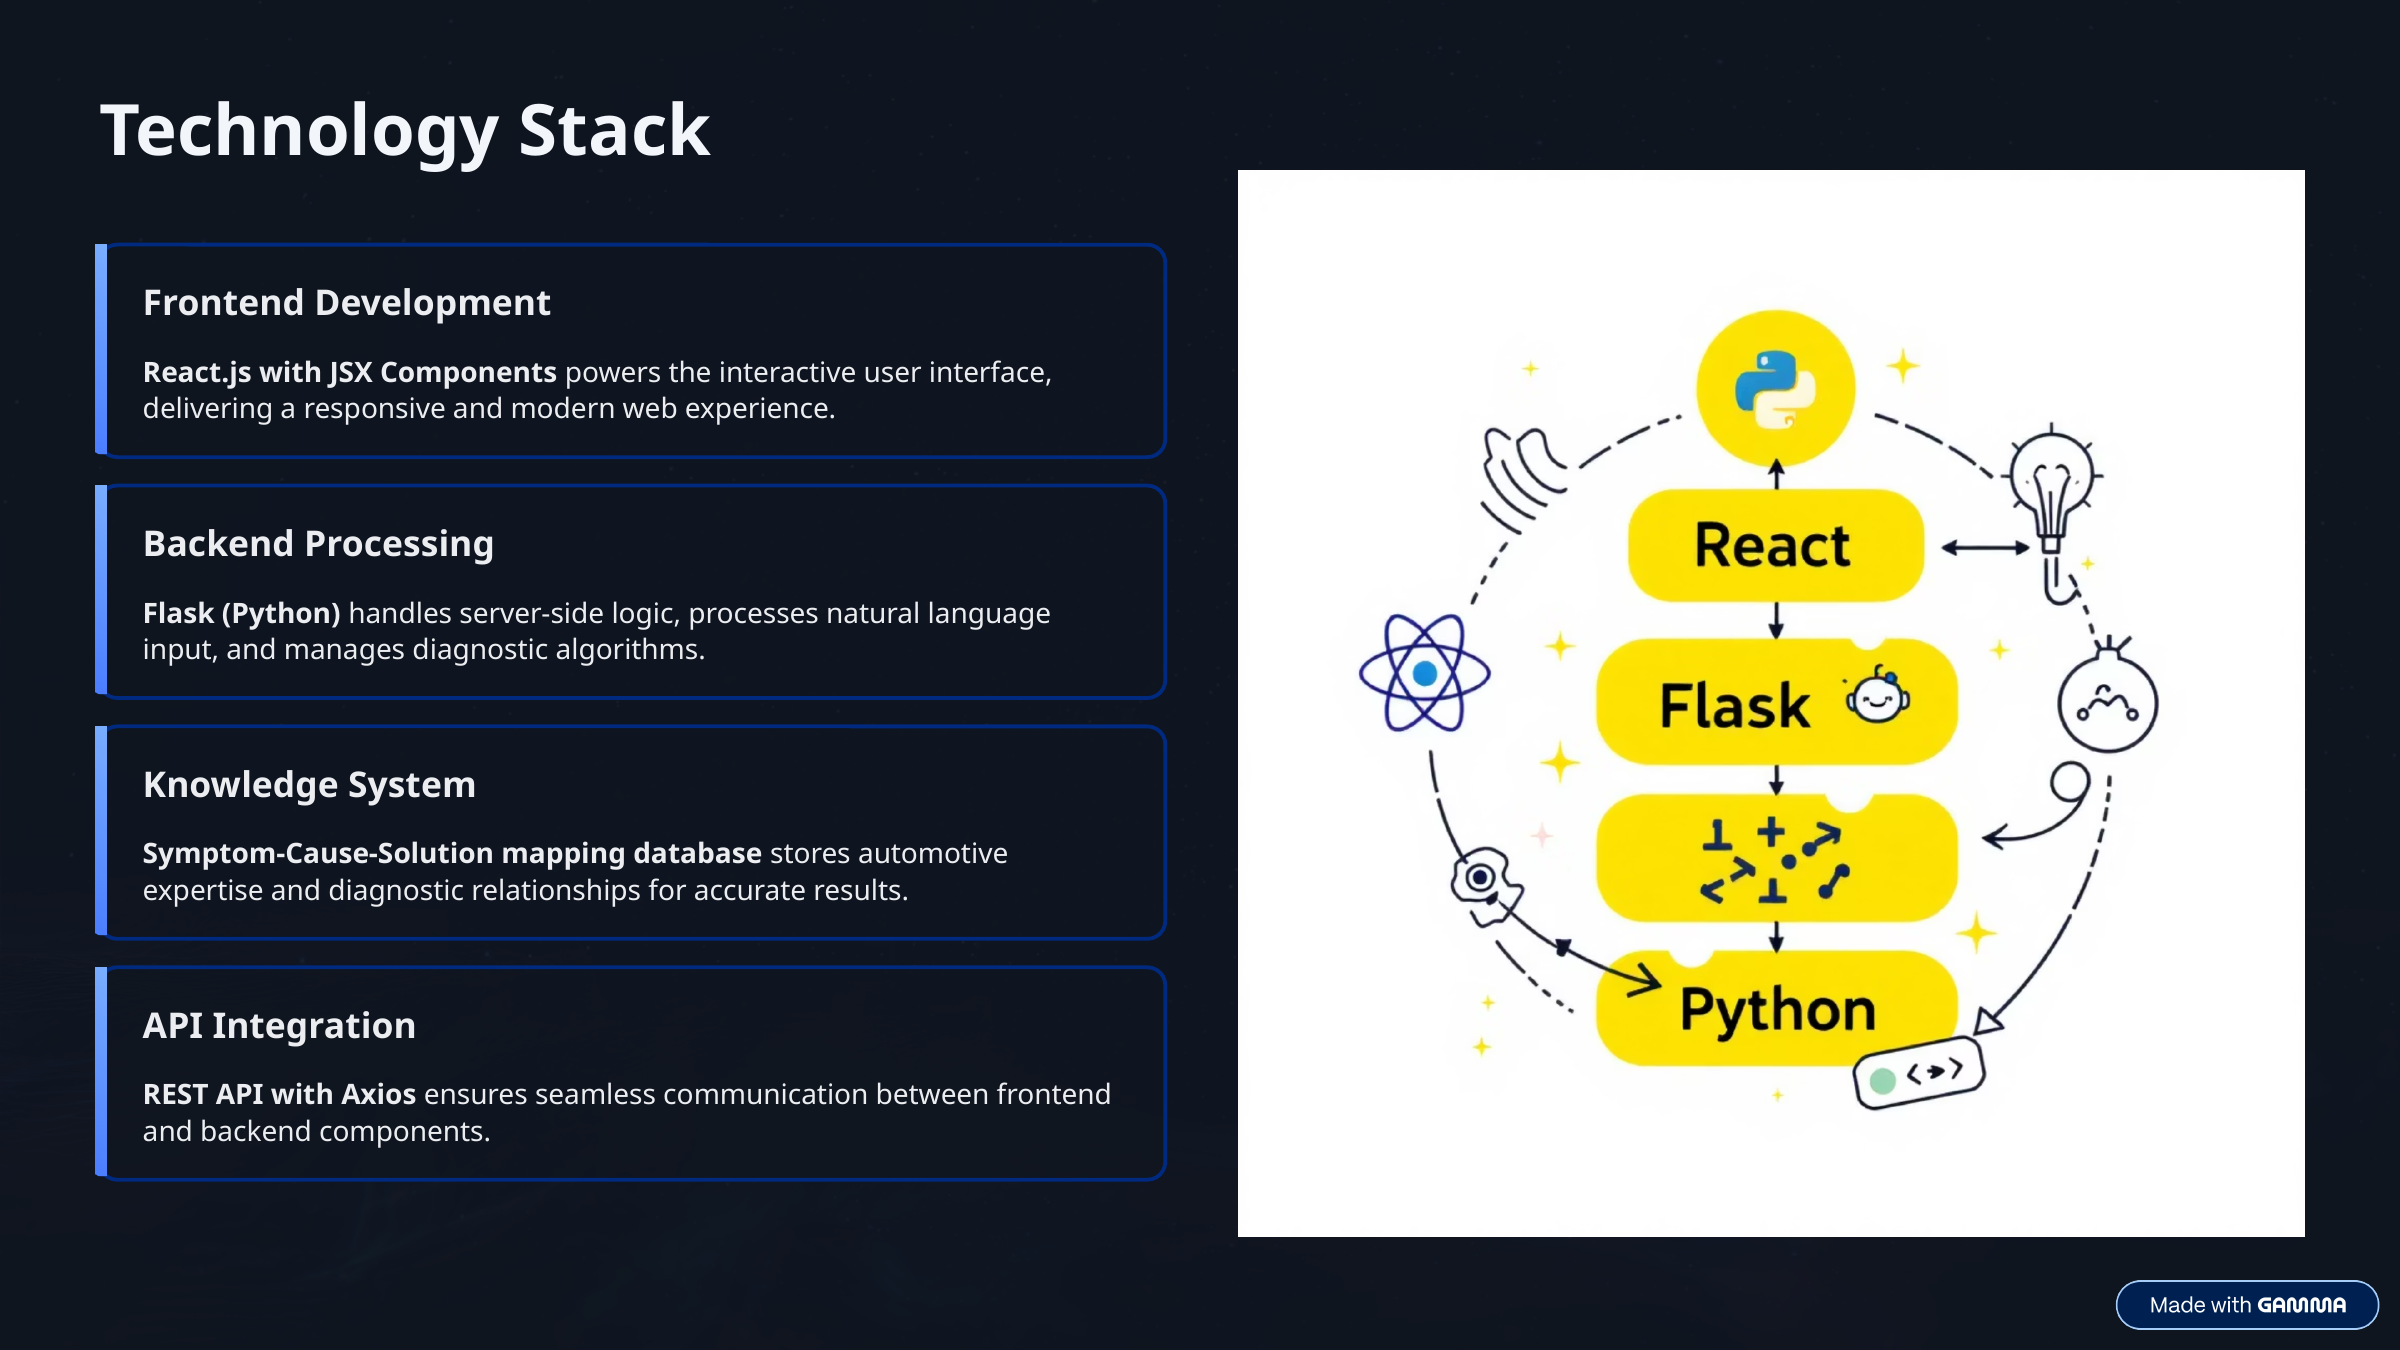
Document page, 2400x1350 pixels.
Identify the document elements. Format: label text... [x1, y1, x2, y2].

text_box Frontend Development [142, 276, 539, 323]
text_box React.js with JSX Components powers the interactive user interface, delivering a responsive and modern web experience. [142, 351, 1134, 426]
picture [95, 244, 111, 458]
text_box Symptom-Cause-Solution mapping database stores automotive expertise and diagnostic relationships for accurate results. [142, 833, 1134, 907]
text_box [111, 726, 1166, 939]
text_box [111, 485, 1166, 699]
text_box Flask (Python) handles server-side logic, processes natural language input, and manages diagnostic algorithms. [142, 592, 1134, 666]
picture [95, 485, 111, 699]
text_box [111, 244, 1166, 458]
picture [95, 967, 111, 1180]
text_box Backend Processing [142, 517, 498, 564]
picture [95, 726, 111, 939]
text_box Knowledge System [142, 758, 498, 805]
picture [1238, 170, 2305, 1237]
text_box REST API with Axios ensures seamless communication between frontend and backend components. [142, 1073, 1134, 1148]
picture [2106, 1271, 2389, 1339]
text_box [111, 967, 1166, 1180]
text_box API Integration [142, 999, 498, 1046]
text_box Technology Stack [99, 78, 809, 171]
